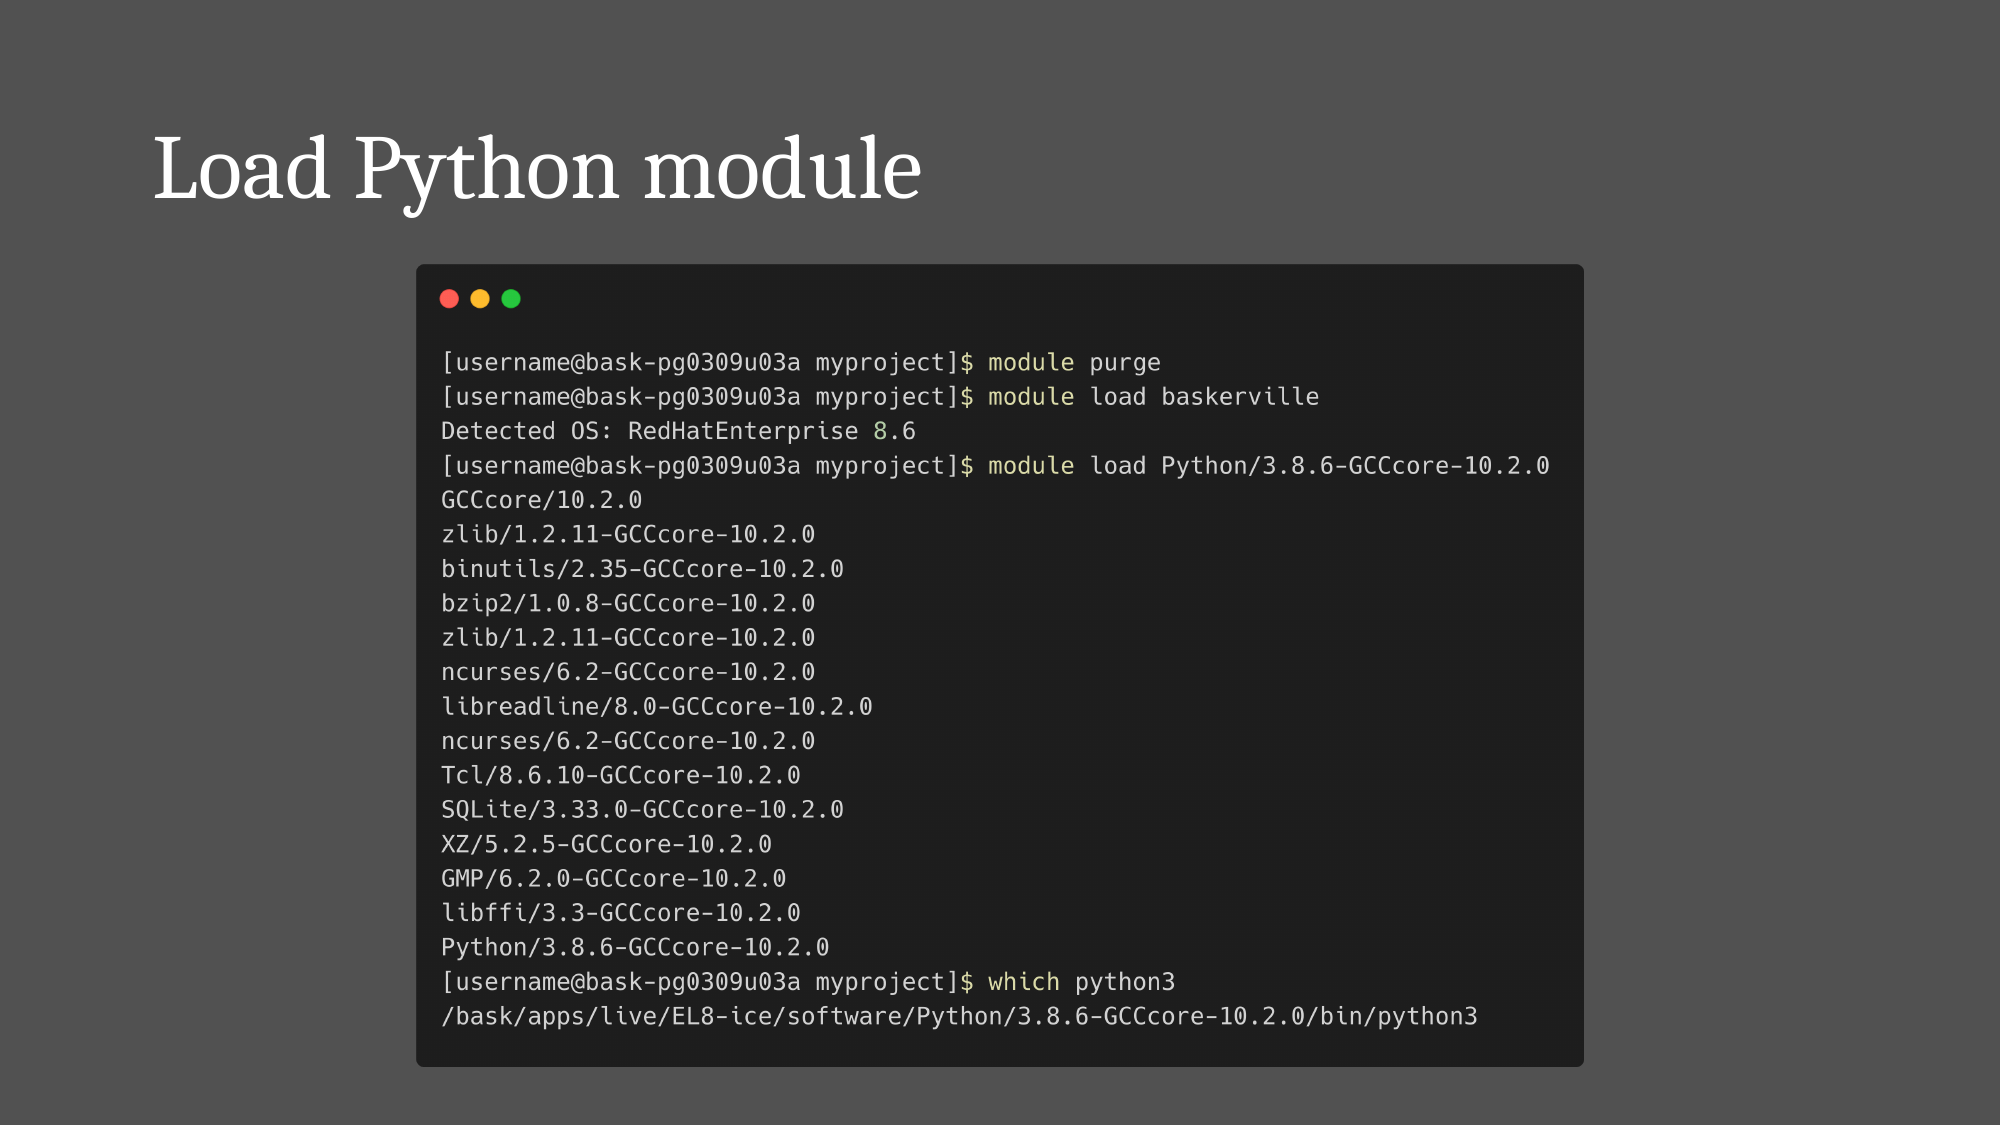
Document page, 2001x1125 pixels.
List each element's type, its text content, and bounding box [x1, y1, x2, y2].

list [351, 206, 1649, 1125]
title Load Python module [137, 59, 1863, 278]
